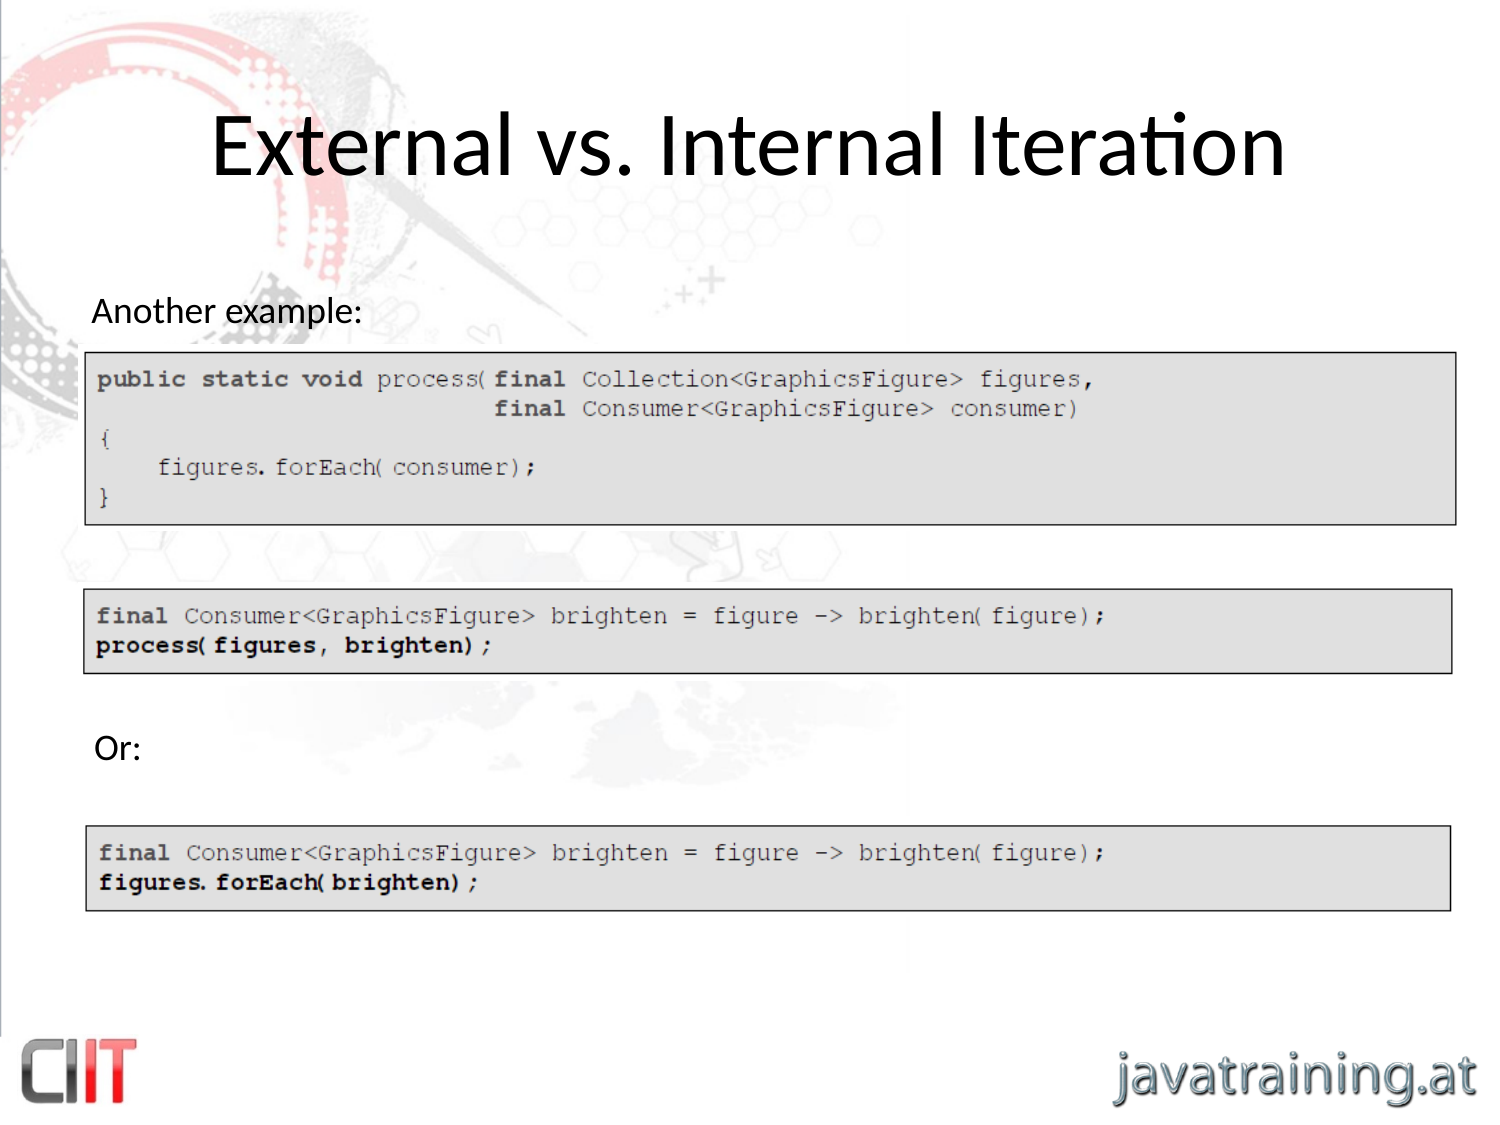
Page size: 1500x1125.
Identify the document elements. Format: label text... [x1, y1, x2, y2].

title External vs. Internal Iteration [75, 45, 1425, 233]
text_box Or: [79, 715, 157, 776]
text_box Another example: [76, 278, 379, 339]
picture [0, 0, 1500, 1125]
